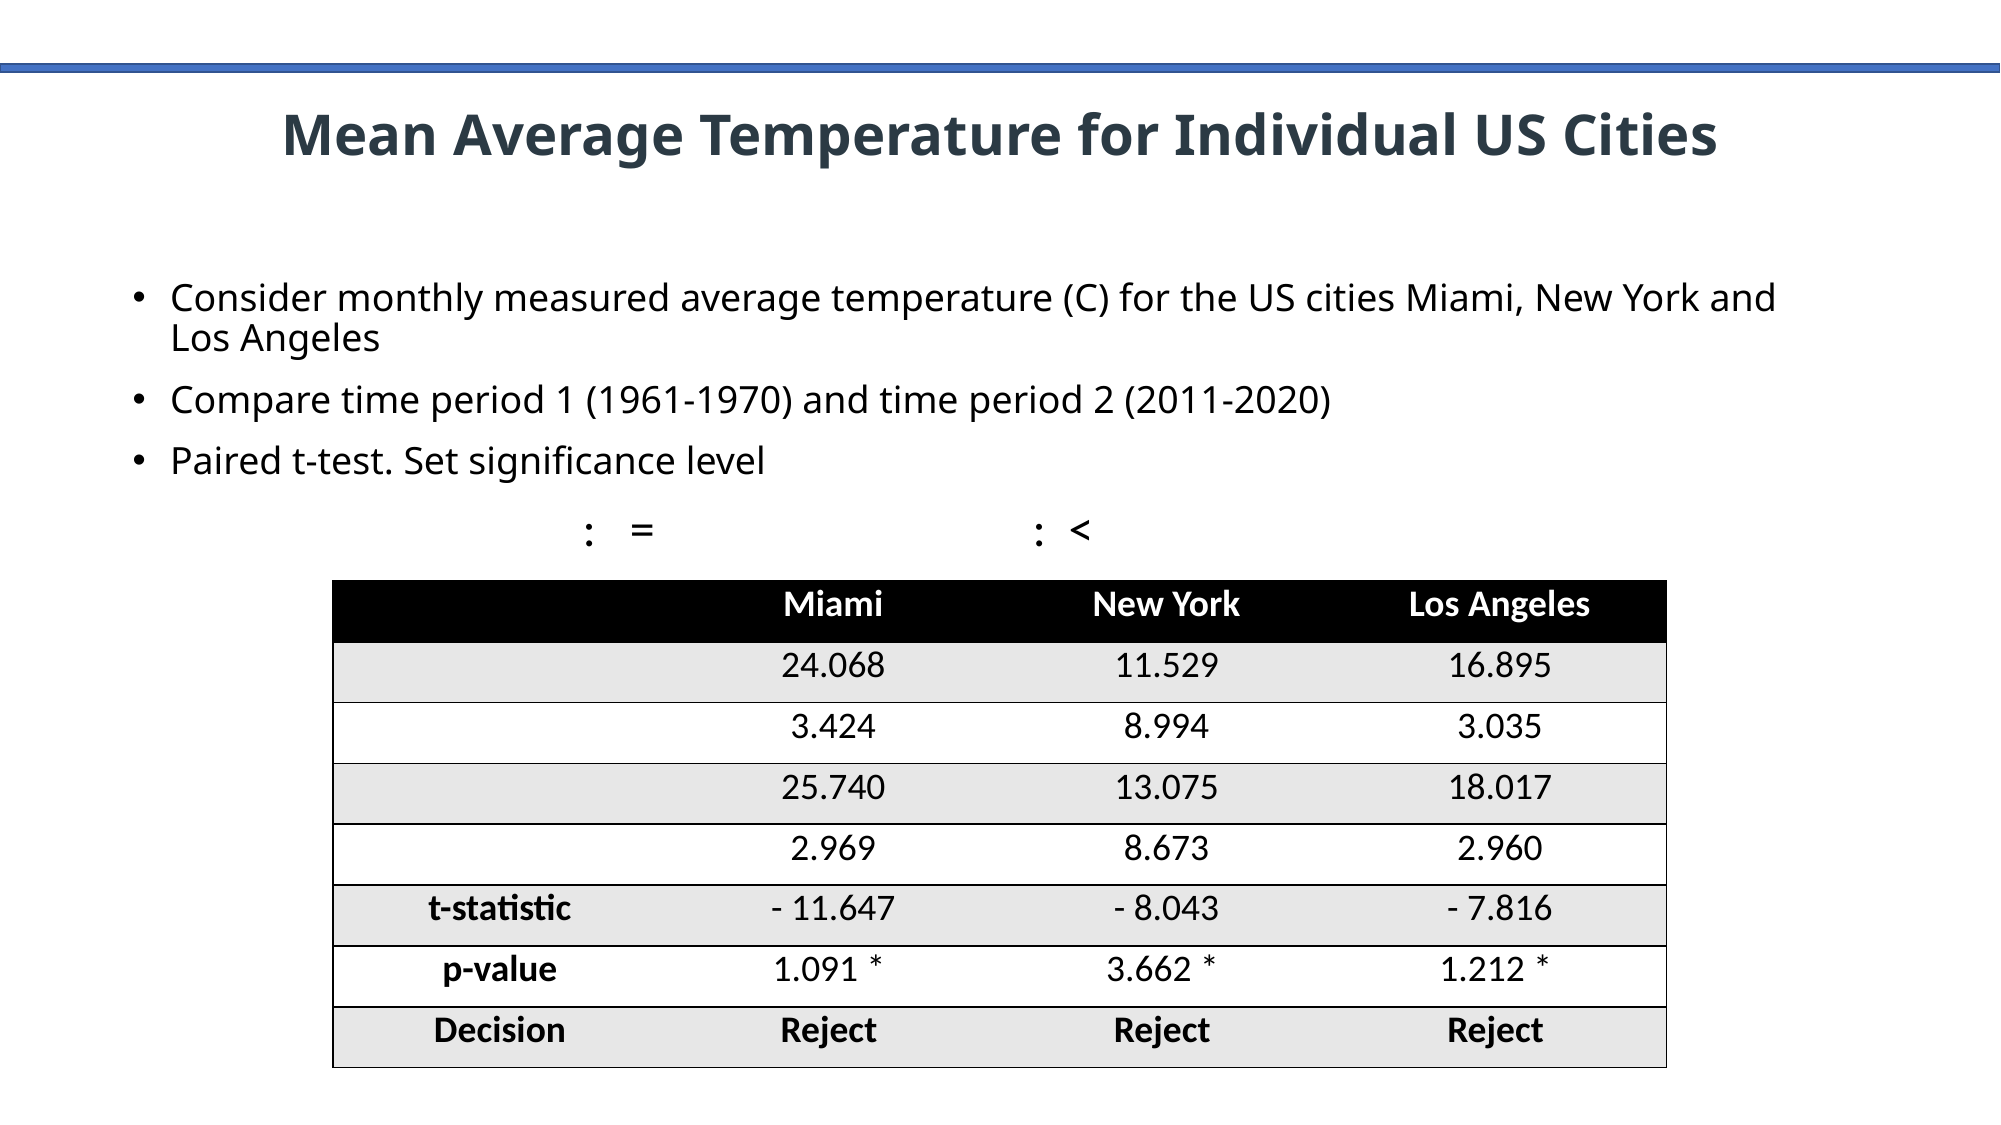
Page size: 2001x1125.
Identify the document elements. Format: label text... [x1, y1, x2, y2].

text_box [0, 63, 2000, 73]
title Mean Average Temperature for Individual US Cities [137, 83, 1863, 301]
